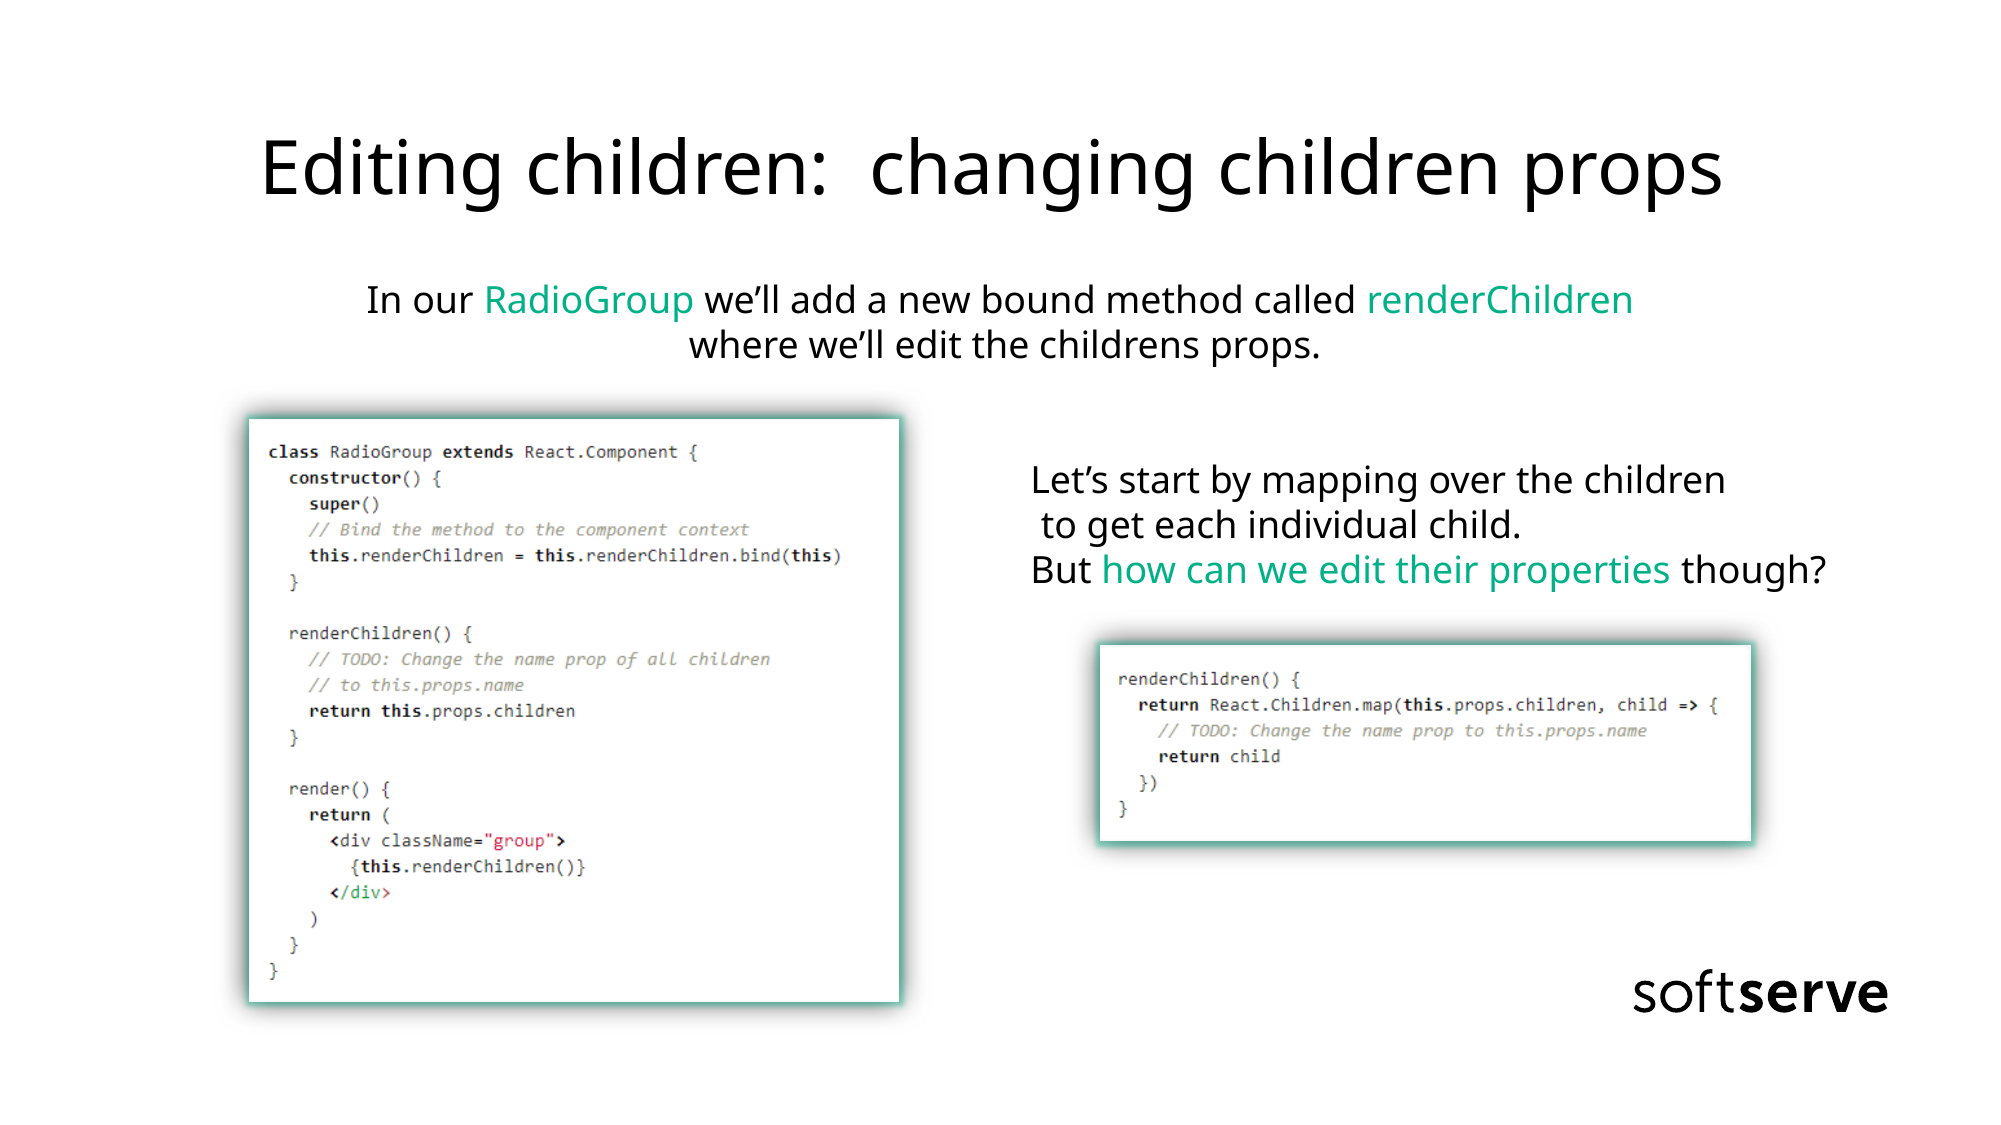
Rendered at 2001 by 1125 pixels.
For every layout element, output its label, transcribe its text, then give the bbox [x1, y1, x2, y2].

text_box In our RadioGroup we’ll add a new bound method called renderChildren where we’ll edit the childrens props. Let’s start by mapping over the children to get each individual child. But how can we edit their properties though? [173, 268, 1853, 1056]
picture [249, 419, 899, 1002]
title Editing children: changing children props [112, 112, 1888, 900]
picture [1100, 645, 1751, 841]
